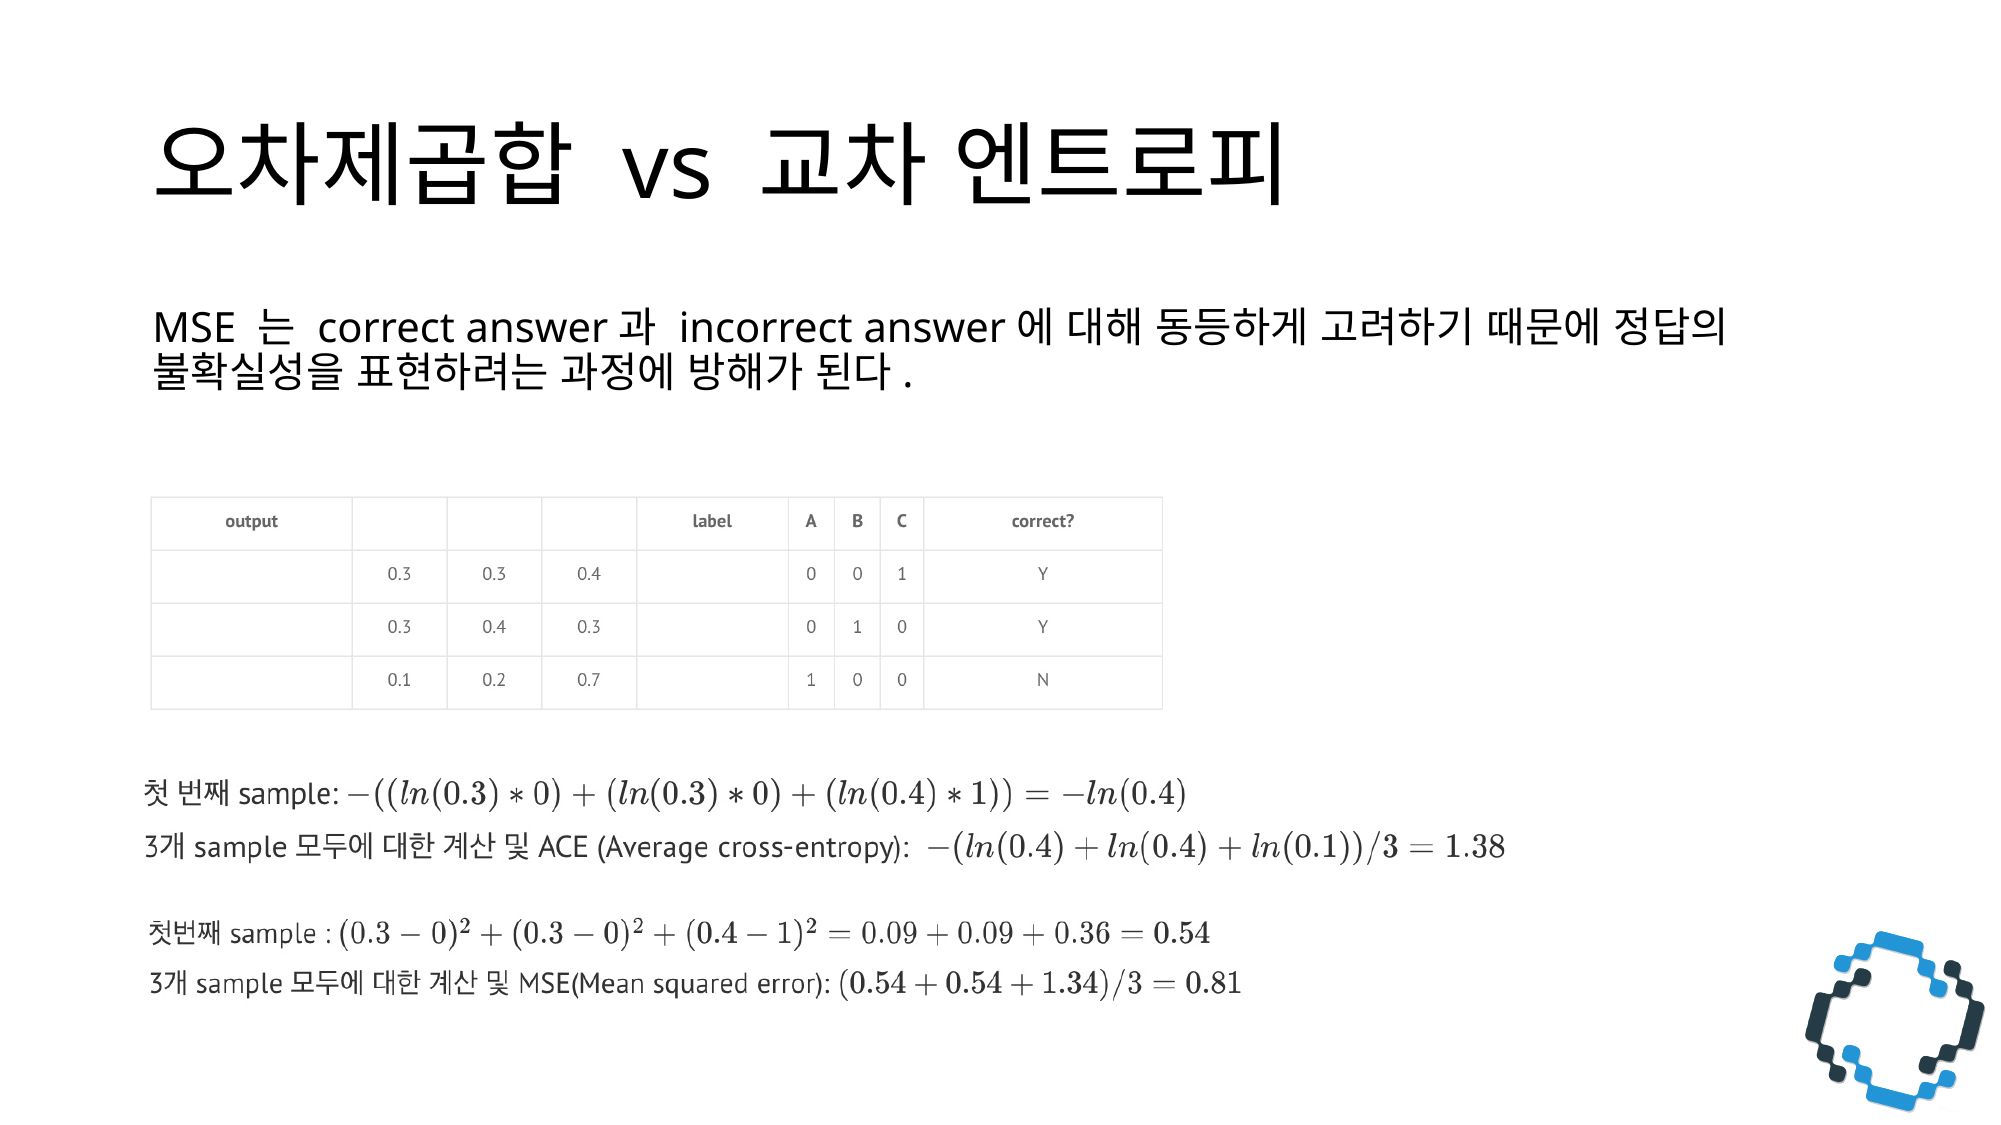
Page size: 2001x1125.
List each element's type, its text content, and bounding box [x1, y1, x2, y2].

picture [1802, 929, 1986, 1113]
title 오차제곱합 vs 교차 엔트로피 [137, 59, 1863, 278]
list MSE 는 correct answer과 incorrect answer에 대해 동등하게 고려하기 때문에 정답의 불확실성을 표현하려는 과정에 방해가 된다. [137, 299, 1863, 1014]
picture [137, 750, 1525, 884]
picture [137, 479, 1172, 728]
picture [137, 905, 1266, 1012]
